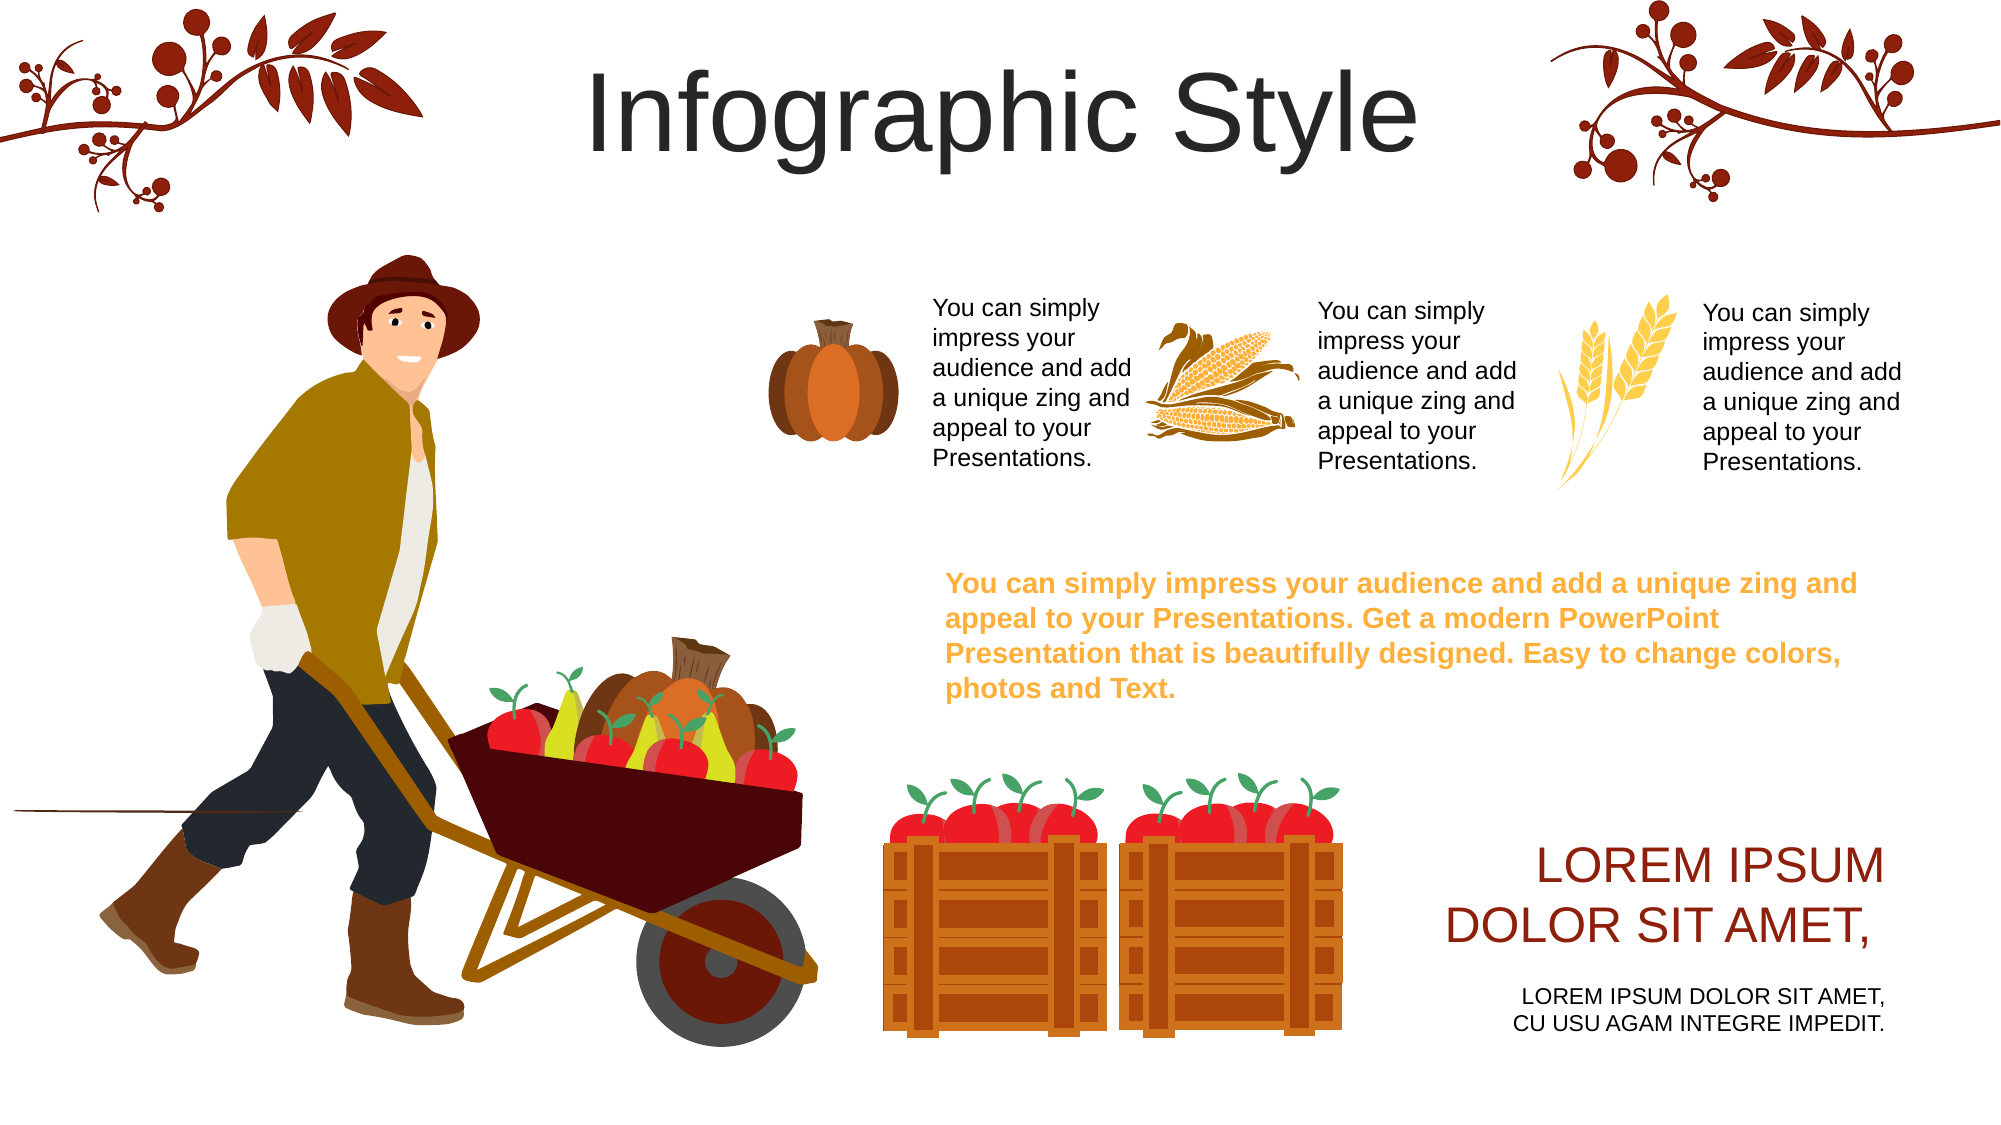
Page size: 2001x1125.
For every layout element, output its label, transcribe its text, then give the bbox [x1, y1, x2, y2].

text_box You can simply impress your audience and add a unique zing and appeal to your Presentations. [1302, 287, 1541, 482]
list Infographic Style [53, 55, 1952, 175]
text_box You can simply impress your audience and add a unique zing and appeal to your Presentations. [1687, 288, 1926, 483]
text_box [1149, 323, 1301, 451]
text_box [12, 254, 819, 1047]
text_box You can simply impress your audience and add a unique zing and appeal to your Presentations. Get a modern PowerPoint Presentation that is beautifully designed. Easy to change colors, photos and Text. [930, 556, 1888, 712]
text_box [1118, 772, 1343, 1039]
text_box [768, 319, 899, 442]
text_box LOREM IPSUM DOLOR SIT AMET, [1343, 824, 1901, 960]
text_box LOREM IPSUM DOLOR SIT AMET, CU USU AGAM INTEGRE IMPEDIT. [1315, 973, 1901, 1044]
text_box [883, 773, 1108, 1039]
text_box You can simply impress your audience and add a unique zing and appeal to your Presentations. [917, 284, 1156, 479]
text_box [1555, 274, 1644, 498]
